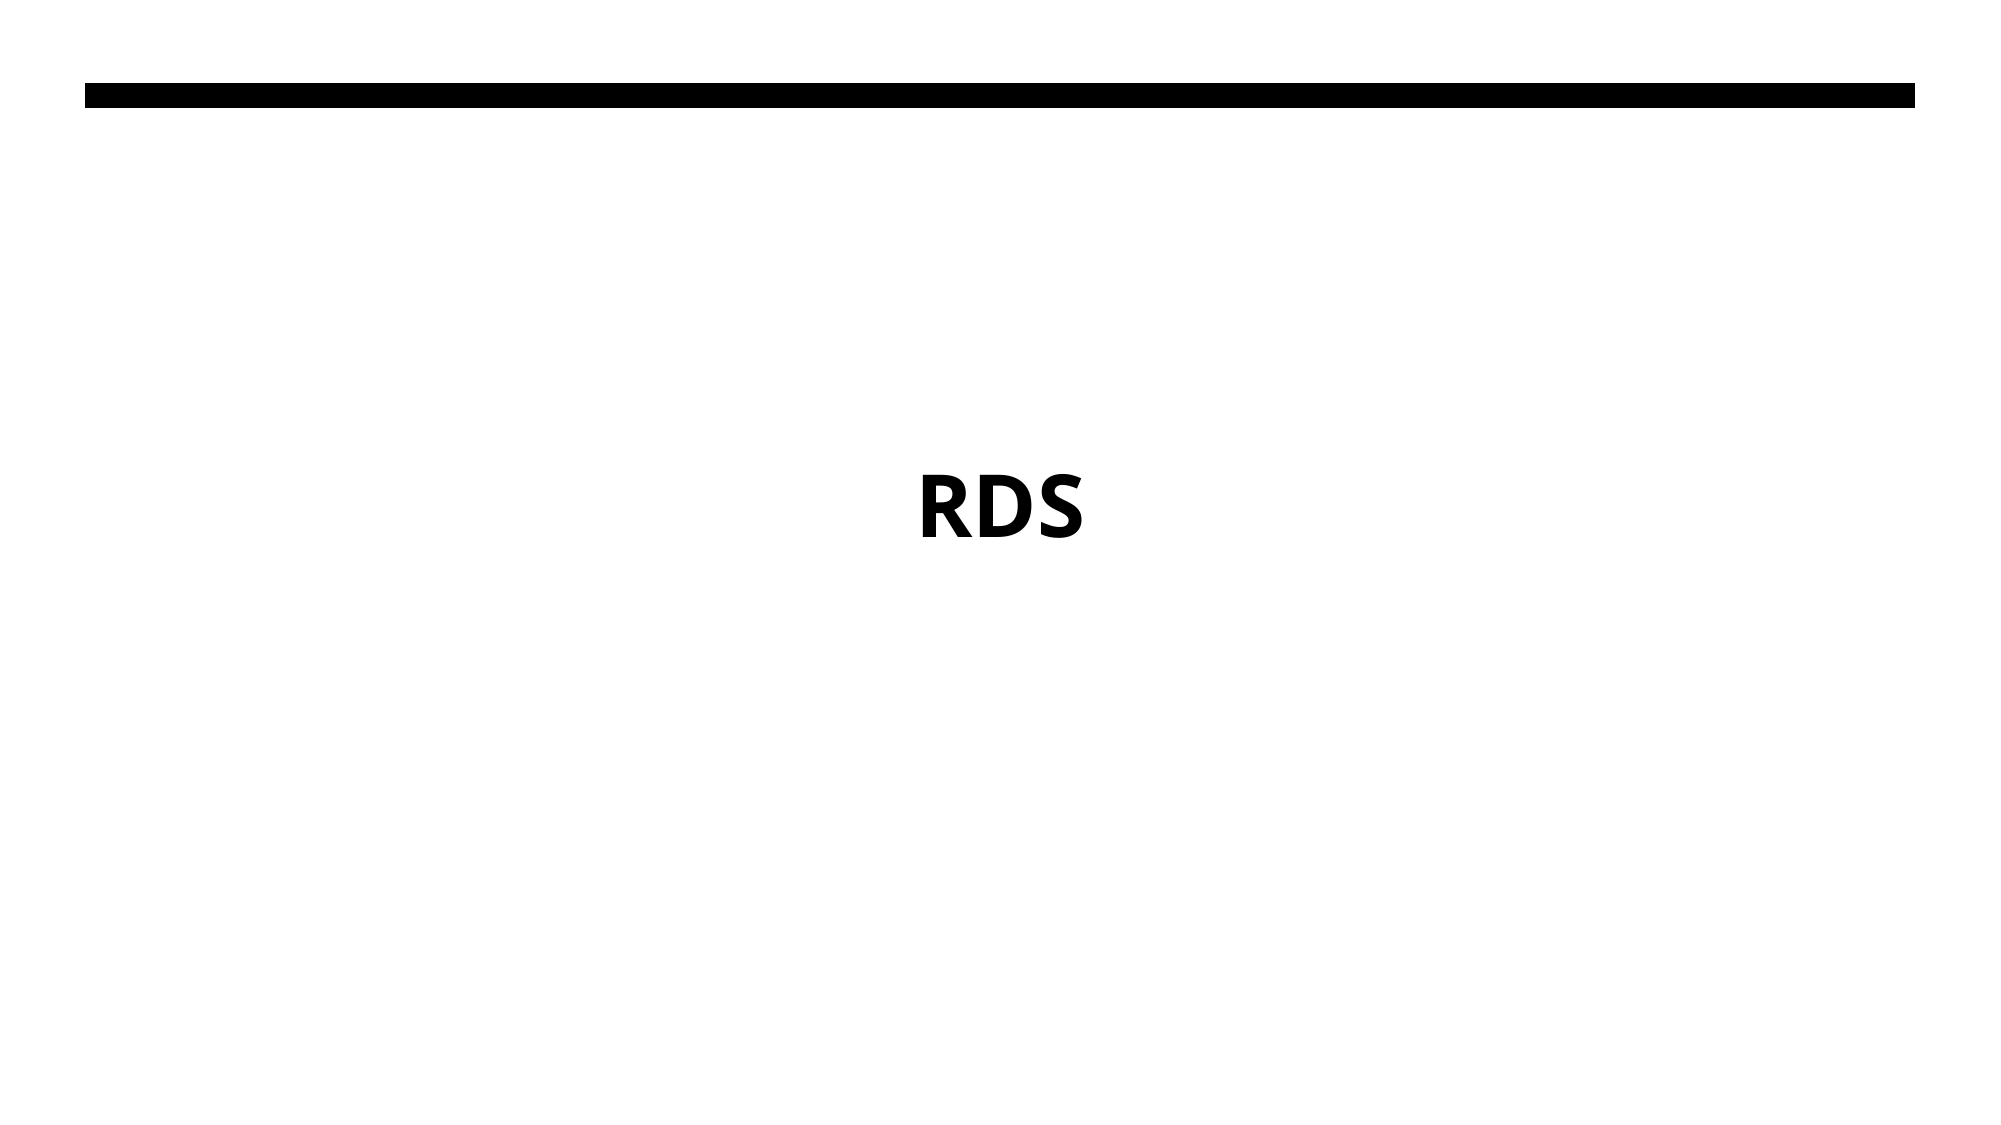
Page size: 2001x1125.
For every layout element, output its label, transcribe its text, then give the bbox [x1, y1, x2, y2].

title RDS [84, 442, 1915, 563]
